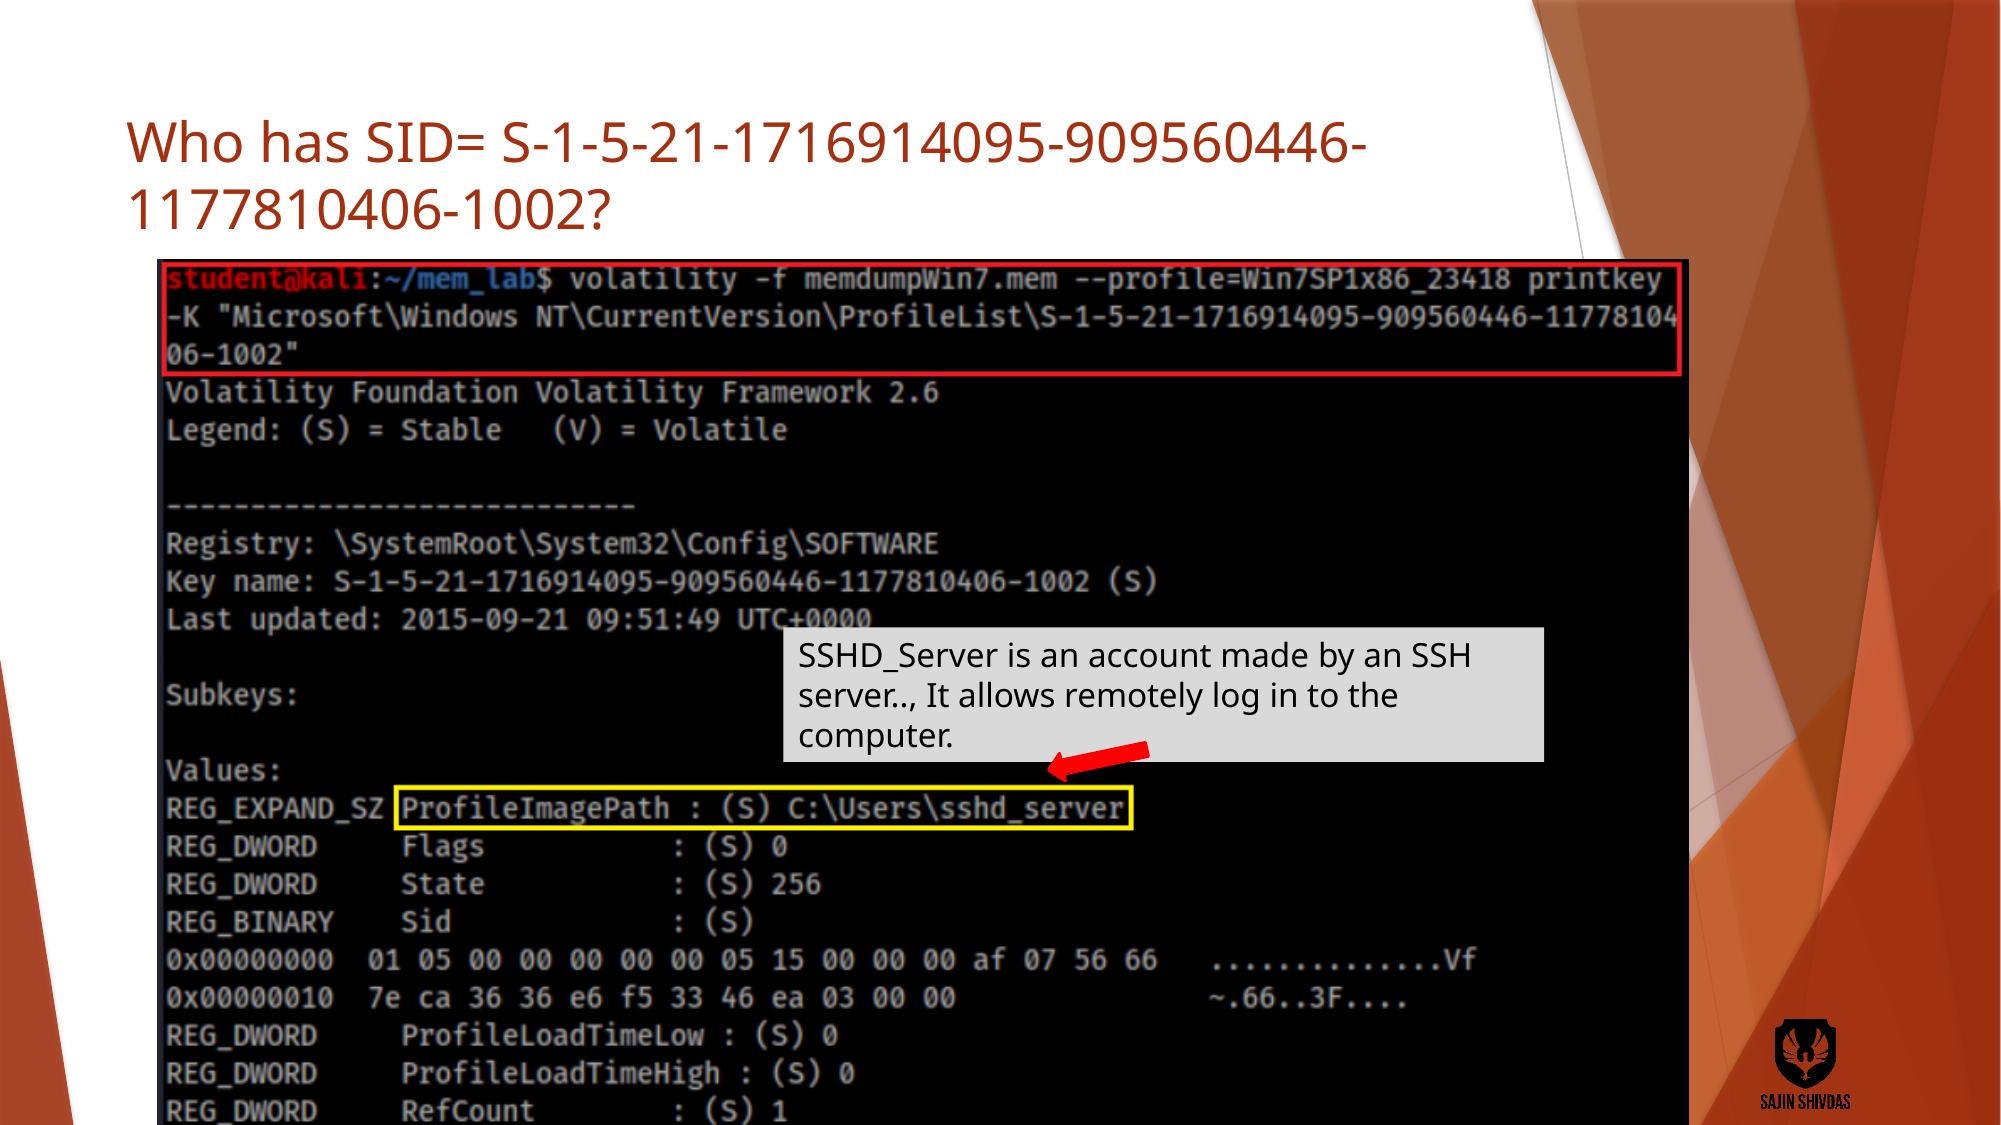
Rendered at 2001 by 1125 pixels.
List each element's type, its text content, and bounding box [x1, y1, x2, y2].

title Who has SID= S-1-5-21-1716914095-909560446-1177810406-1002? [111, 99, 1522, 317]
picture [1750, 1009, 1863, 1121]
picture [156, 259, 1689, 1125]
